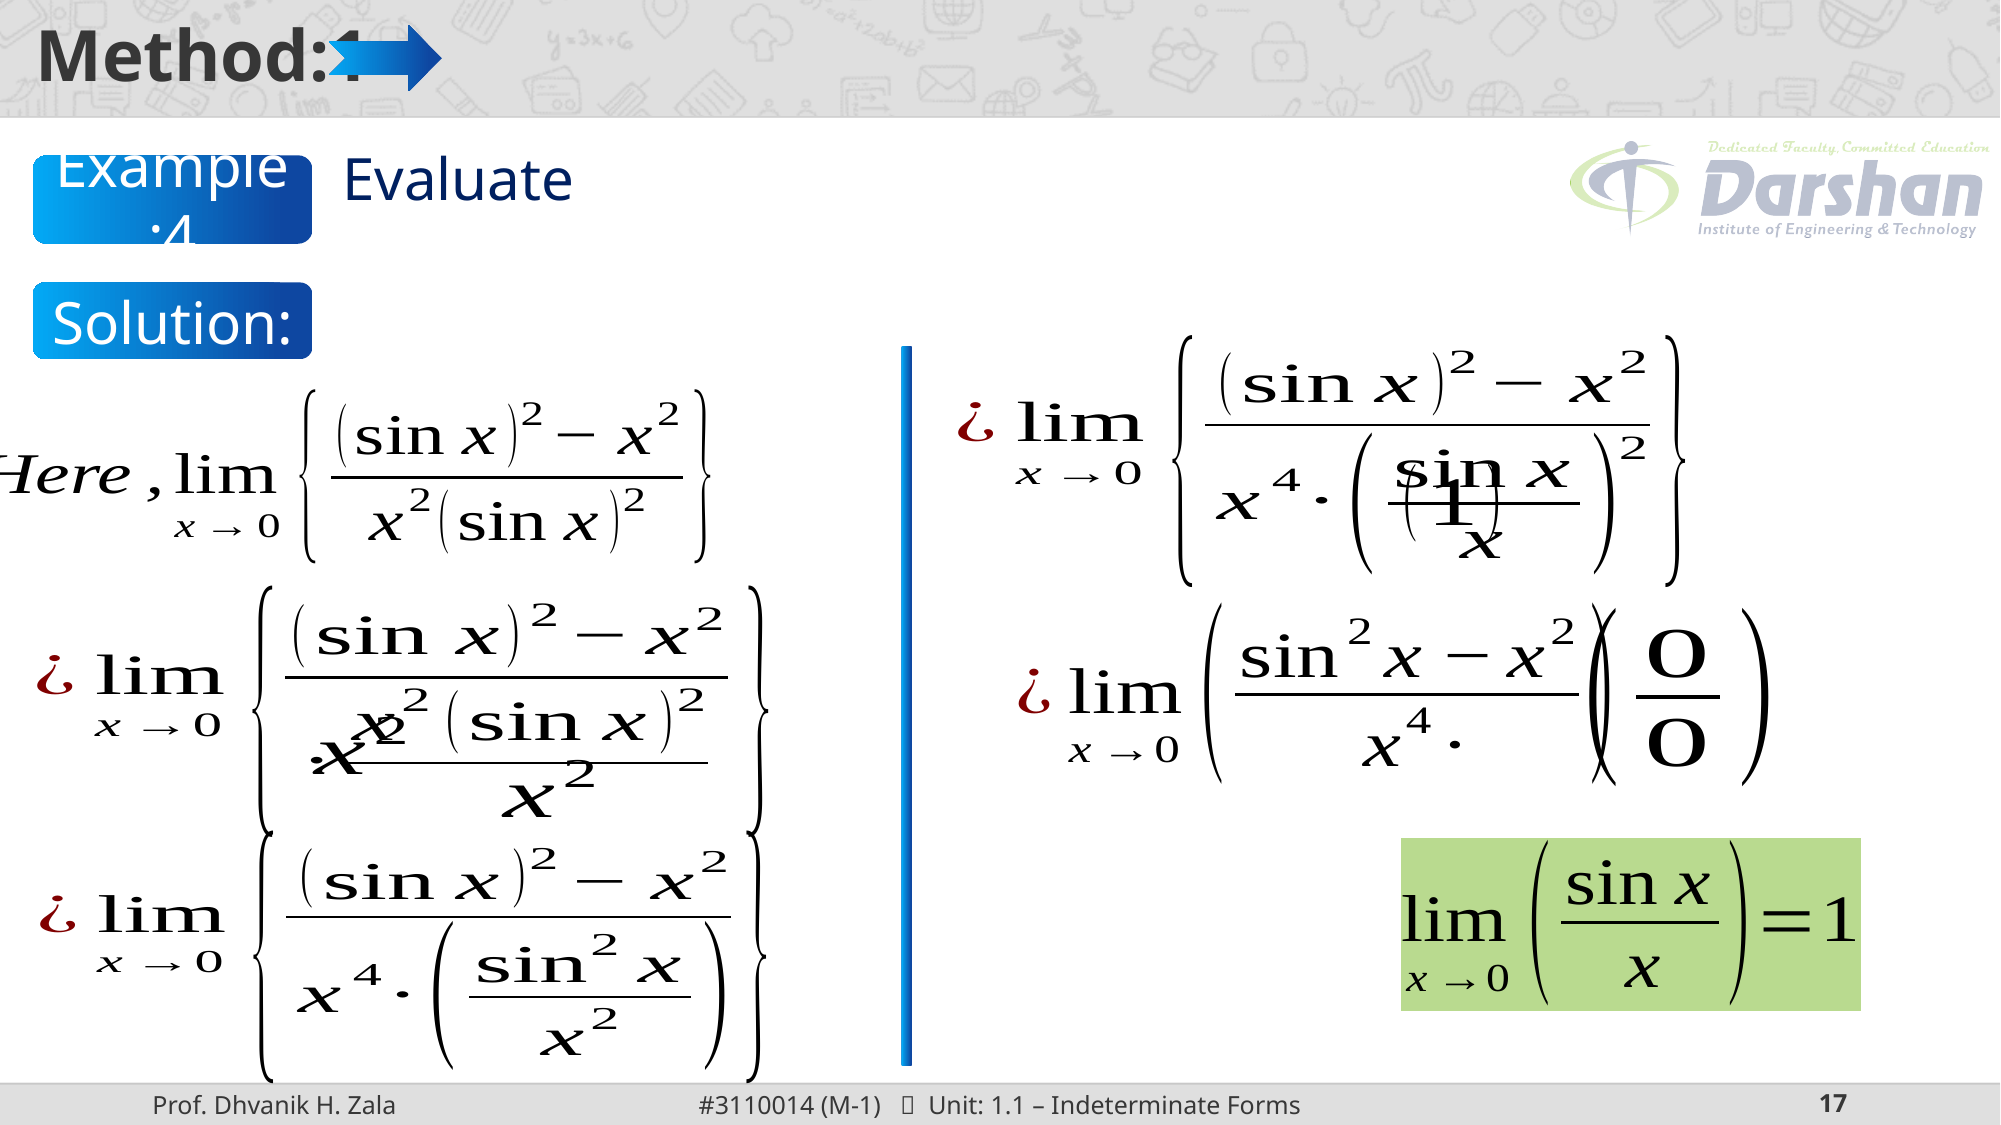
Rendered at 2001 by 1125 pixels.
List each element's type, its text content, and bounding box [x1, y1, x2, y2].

text_box Example:4 [32, 155, 313, 244]
text_box Solution: [32, 282, 313, 360]
text_box [901, 345, 913, 1067]
text_box [328, 25, 442, 92]
